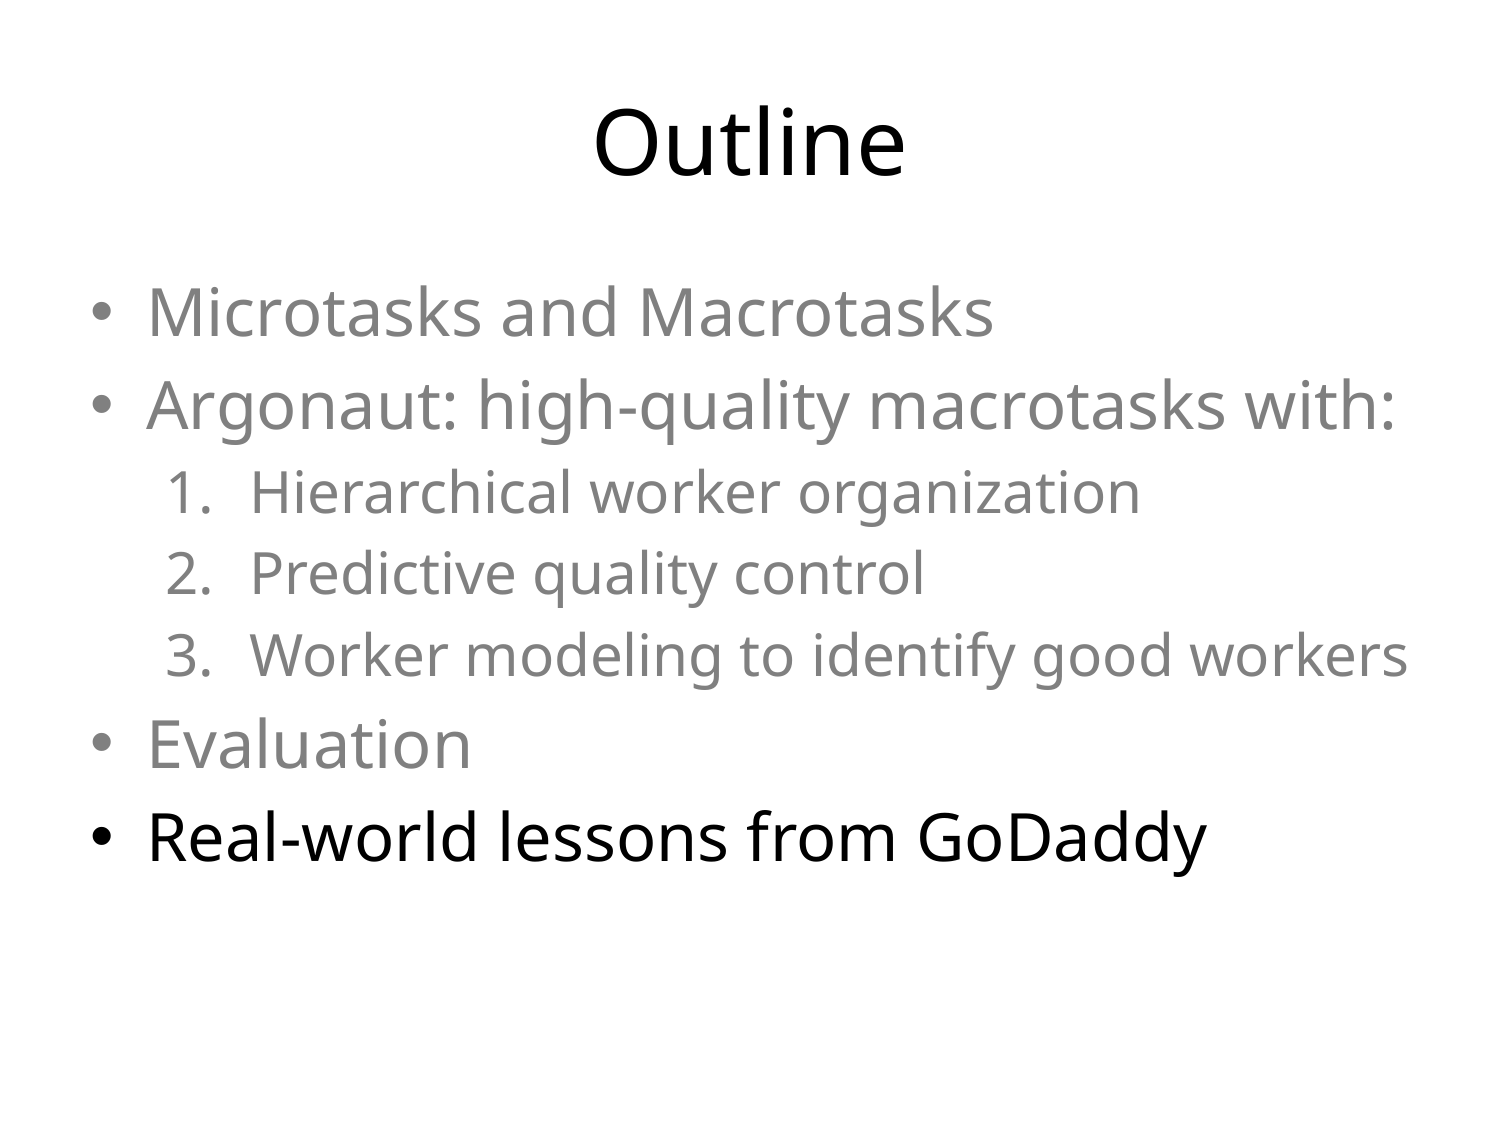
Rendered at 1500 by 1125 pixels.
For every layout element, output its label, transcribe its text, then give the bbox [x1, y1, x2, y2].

title Outline [75, 45, 1425, 233]
list Microtasks and Macrotasks Argonaut: high-quality macrotasks with: Hierarchical worker organization Predictive quality control Worker modeling to identify good workers Evaluation Real-world lessons from GoDaddy [75, 262, 1487, 1005]
